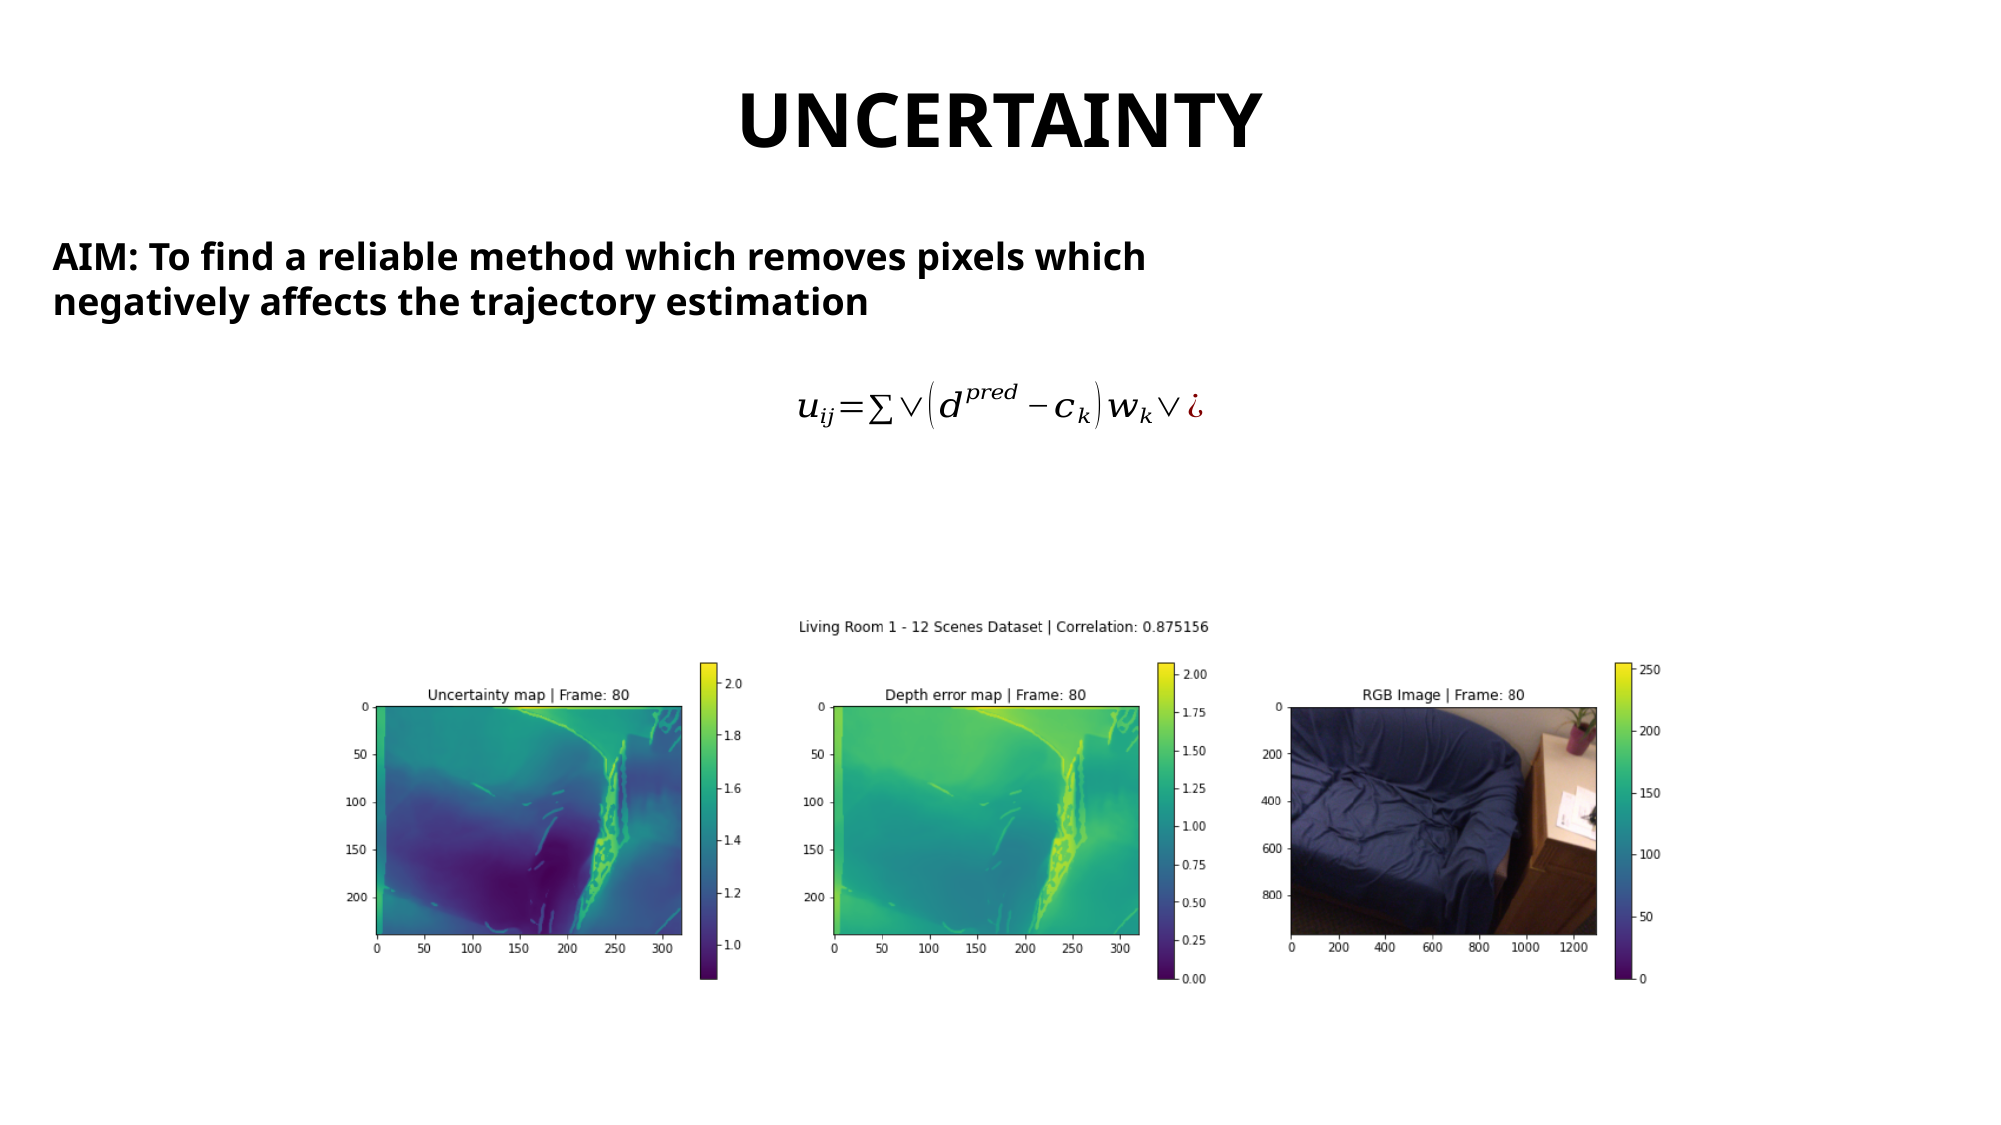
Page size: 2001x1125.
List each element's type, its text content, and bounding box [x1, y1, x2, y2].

title uncertainty [37, 75, 1963, 179]
text_box AIM: To find a reliable method which removes pixels which negatively affects the trajectory estimation [37, 225, 1215, 331]
picture [332, 615, 1668, 993]
